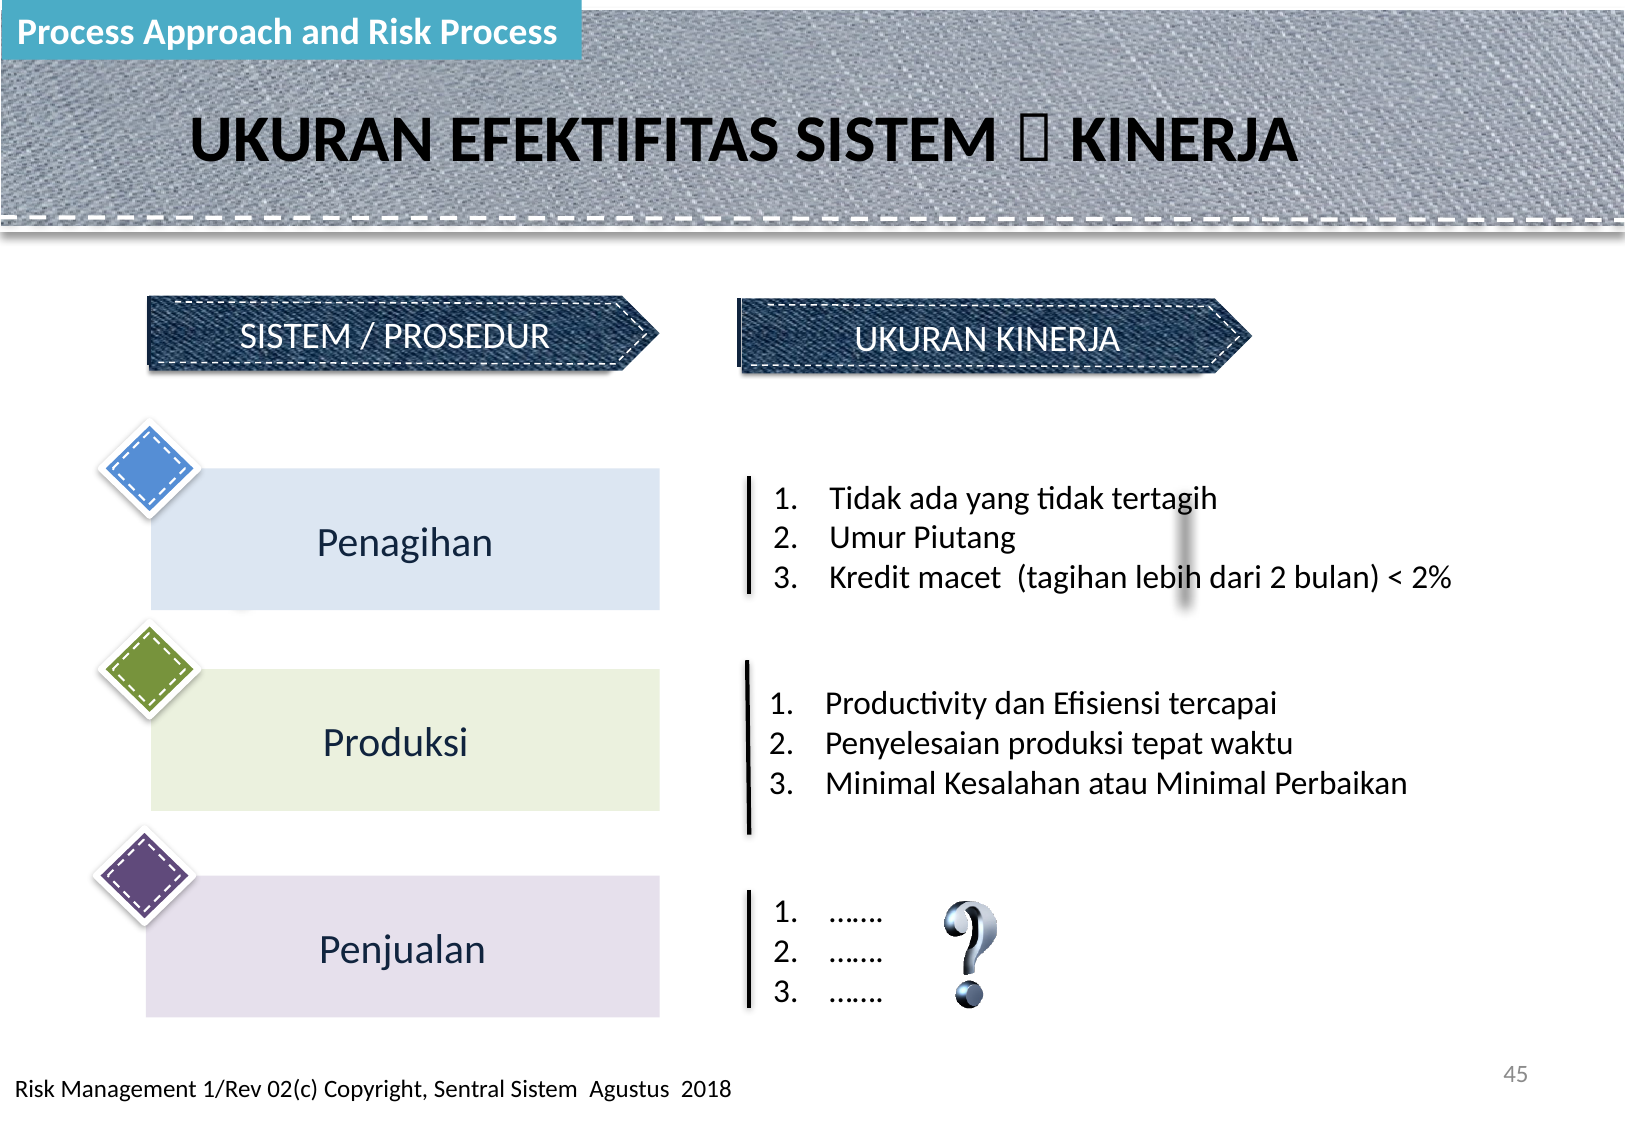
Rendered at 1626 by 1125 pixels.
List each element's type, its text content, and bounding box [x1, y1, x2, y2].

text_box [205, 215, 223, 220]
text_box [117, 215, 135, 220]
text_box [1408, 217, 1426, 222]
text_box [1144, 217, 1162, 222]
text_box [0, 215, 17, 220]
text_box [1526, 217, 1543, 222]
table_header [1, 10, 1624, 226]
text_box [29, 215, 47, 220]
text_box [1584, 217, 1602, 222]
text_box [1467, 217, 1485, 222]
text_box Tidak ada yang tidak tertagih Umur Piutang Kredit macet (tagihan lebih dari 2 bulan) < 2% [758, 468, 1571, 603]
text_box [498, 216, 516, 221]
text_box [616, 216, 634, 221]
text_box [1320, 217, 1338, 222]
text_box [1056, 216, 1074, 222]
text_box [586, 216, 604, 221]
text_box [821, 216, 839, 221]
slide_number 45 [1164, 1057, 1544, 1103]
text_box [1555, 217, 1573, 222]
text_box [264, 215, 281, 220]
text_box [148, 295, 660, 371]
text_box [1115, 217, 1133, 222]
text_box [675, 216, 692, 221]
text_box [1350, 217, 1367, 222]
picture [906, 893, 1033, 1020]
text_box [293, 215, 311, 220]
text_box [528, 216, 546, 221]
text_box Process Approach and Risk Process [2, 0, 582, 60]
text_box [880, 216, 898, 221]
text_box [410, 215, 428, 221]
text_box [176, 215, 193, 220]
list UKURAN EFEKTIFITAS SISTEM  KINERJA [174, 87, 1380, 171]
text_box [968, 216, 986, 221]
text_box [1496, 217, 1514, 222]
text_box [1085, 216, 1103, 222]
text_box [939, 216, 956, 221]
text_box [100, 621, 660, 812]
text_box ……. ……. ……. [758, 881, 1571, 1057]
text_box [738, 298, 1253, 374]
text_box [909, 216, 927, 221]
text_box [851, 216, 868, 221]
text_box [88, 215, 105, 220]
text_box [146, 215, 164, 220]
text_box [95, 828, 660, 1018]
text_box [557, 216, 575, 221]
text_box [234, 215, 252, 220]
text_box [645, 216, 663, 221]
text_box [1291, 217, 1309, 222]
text_box [704, 216, 722, 221]
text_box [100, 420, 660, 611]
text_box [1203, 217, 1221, 222]
text_box [1438, 217, 1455, 222]
text_box [792, 216, 810, 221]
text_box [1262, 217, 1279, 222]
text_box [746, 659, 750, 835]
text_box [58, 215, 76, 220]
text_box [322, 215, 340, 220]
text_box [1232, 217, 1250, 222]
text_box [733, 216, 751, 221]
text_box [1027, 216, 1045, 222]
text_box [997, 216, 1015, 222]
text_box [1614, 217, 1625, 223]
text_box [352, 215, 369, 221]
text_box [1173, 217, 1191, 222]
text_box [763, 216, 780, 221]
text_box Productivity dan Efisiensi tercapai Penyelesaian produksi tepat waktu Minimal Kesalahan atau Minimal Perbaikan [754, 674, 1567, 809]
text_box [1379, 217, 1397, 222]
text_box [440, 215, 458, 221]
text_box [469, 215, 487, 221]
text_box [381, 215, 399, 221]
